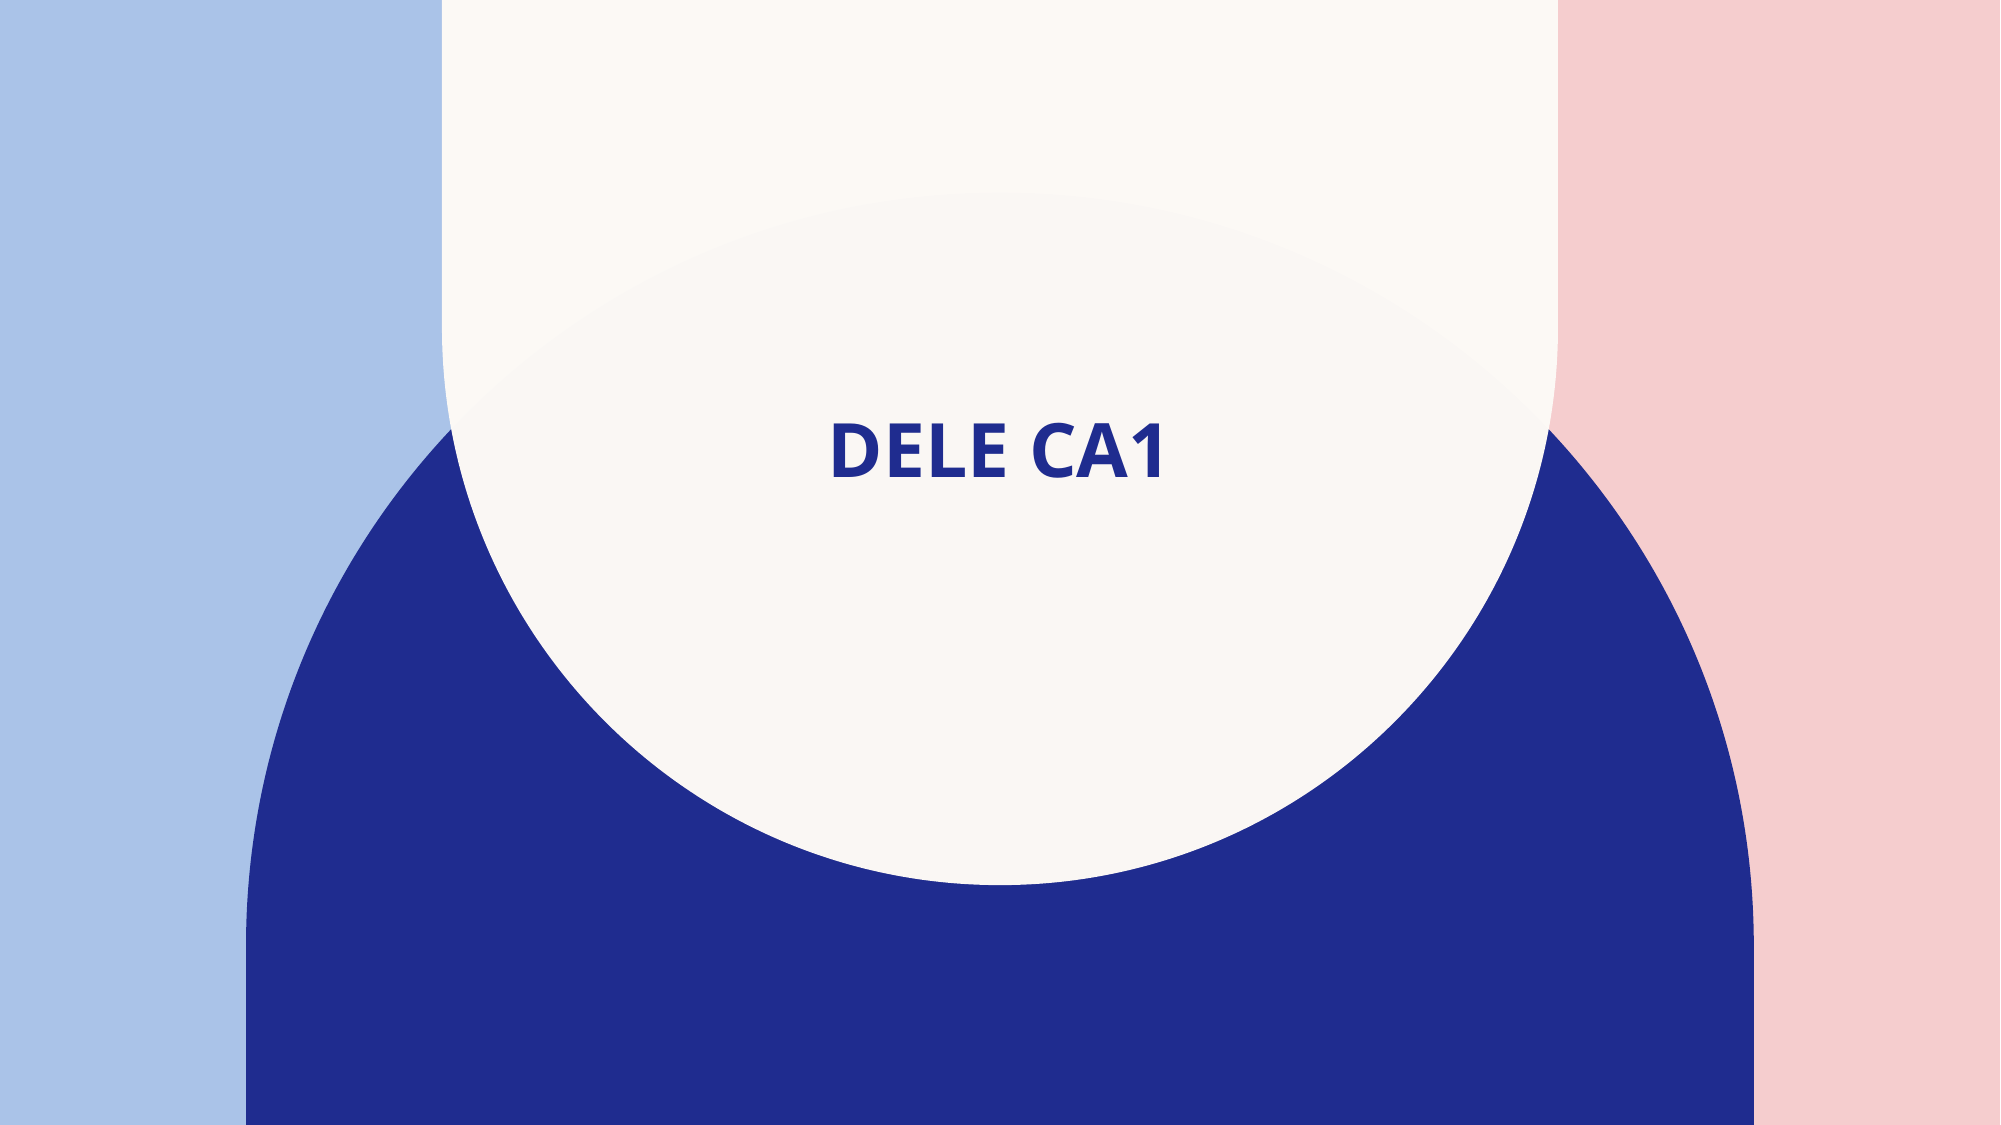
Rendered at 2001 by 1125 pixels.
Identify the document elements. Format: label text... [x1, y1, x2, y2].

title DELE CA1 [475, 132, 1525, 762]
